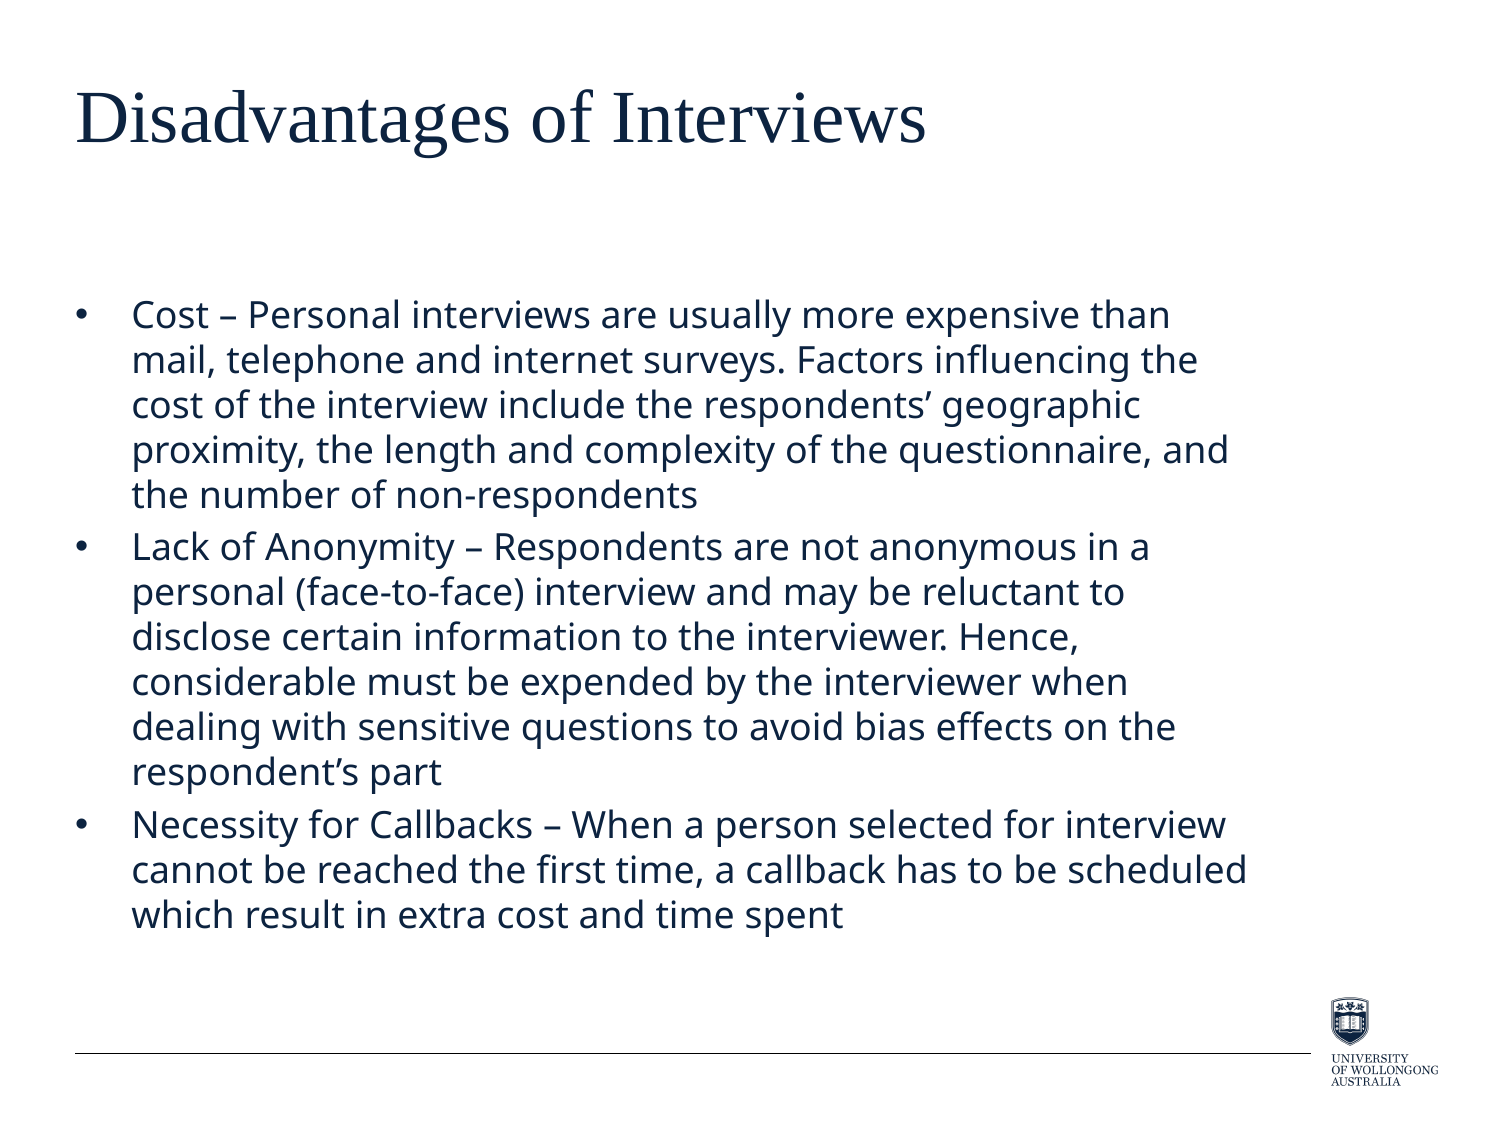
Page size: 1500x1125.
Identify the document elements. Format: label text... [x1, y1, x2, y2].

title Disadvantages of Interviews [75, 67, 1270, 207]
list Cost – Personal interviews are usually more expensive than mail, telephone and internet surveys. Factors influencing the cost of the interview include the respondents’ geographic proximity, the length and complexity of the questionnaire, and the number of non-respondents Lack of Anonymity – Respondents are not anonymous in a personal (face-to-face) interview and may be reluctant to disclose certain information to the interviewer. Hence, considerable must be expended by the interviewer when dealing with sensitive questions to avoid bias effects on the respondent’s part Necessity for Callbacks – When a person selected for interview cannot be reached the first time, a callback has to be scheduled which result in extra cost and time spent [75, 290, 1270, 1028]
